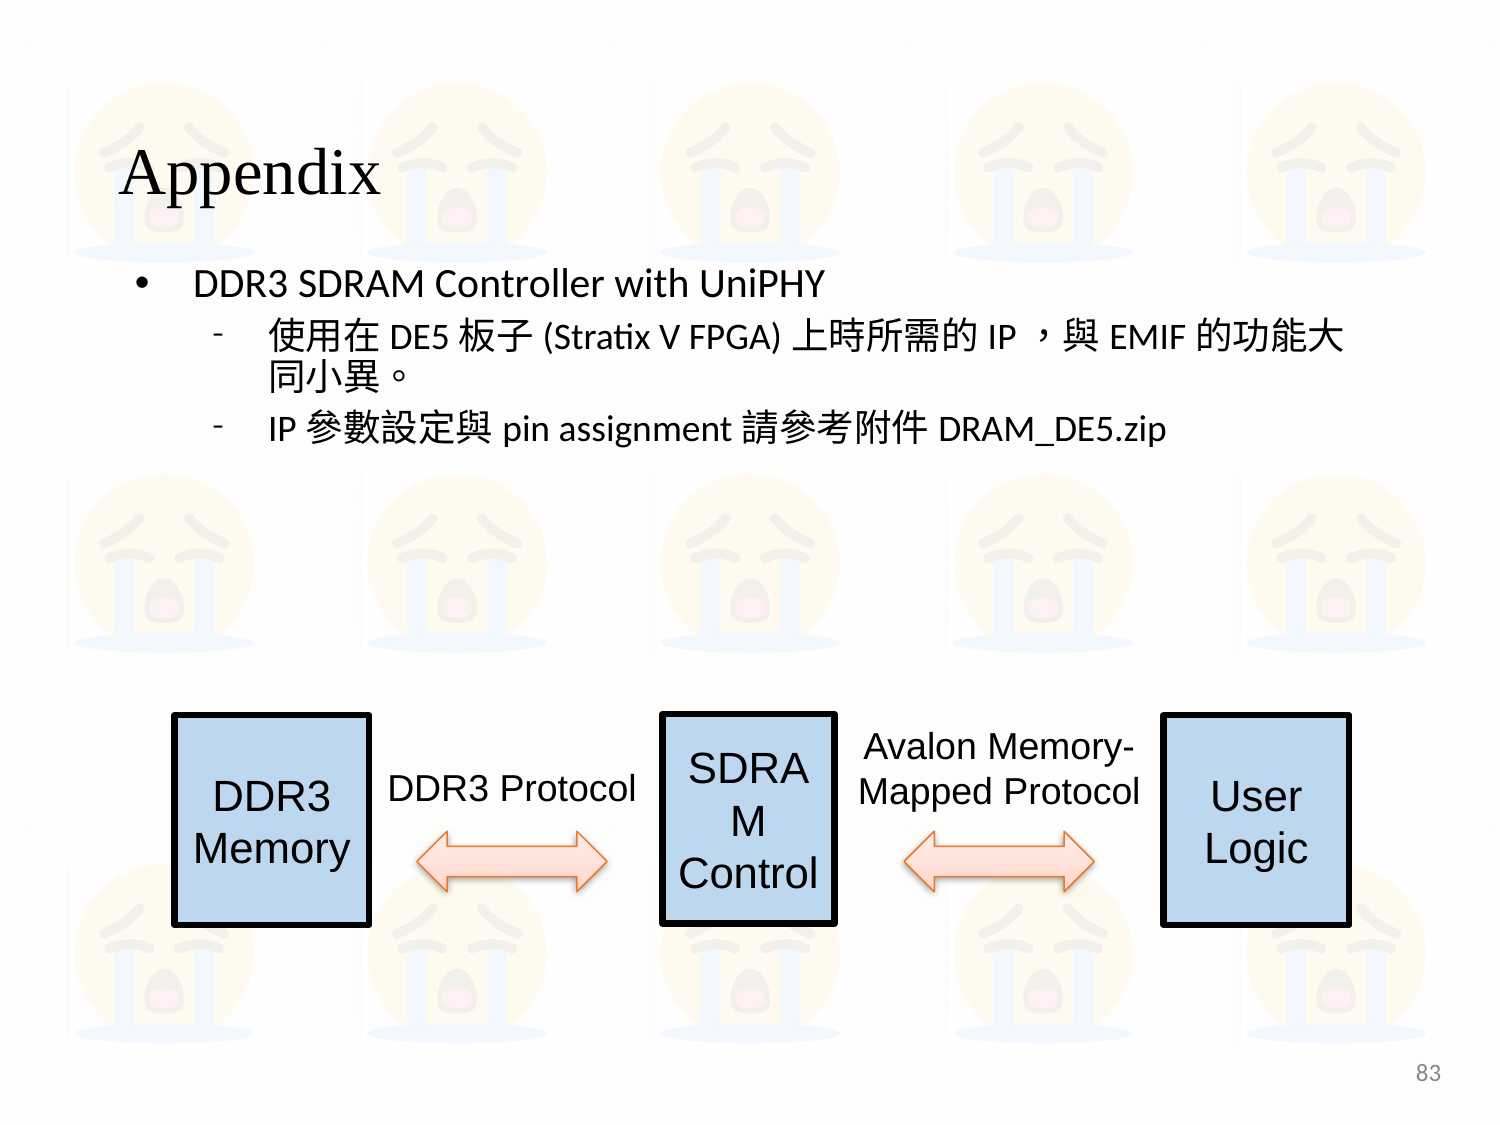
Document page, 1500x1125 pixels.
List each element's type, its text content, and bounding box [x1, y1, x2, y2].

text_box [903, 830, 1095, 893]
text_box Avalon Memory-Mapped Protocol [834, 715, 1162, 820]
list DDR3 SDRAM Controller with UniPHY 使用在DE5板子(Stratix V FPGA)上時所需的IP，與EMIF的功能大同小異。 IP參數設定與pin assignment請參考附件DRAM_DE5.zip [103, 254, 1376, 818]
text_box SDRAM Control [660, 712, 837, 926]
text_box User Logic [1162, 713, 1351, 927]
title Appendix [103, 91, 1397, 255]
text_box DDR3 Memory [172, 713, 371, 927]
text_box DDR3 Protocol [371, 756, 655, 817]
slide_number 83 [1118, 1041, 1457, 1101]
text_box [416, 830, 608, 893]
